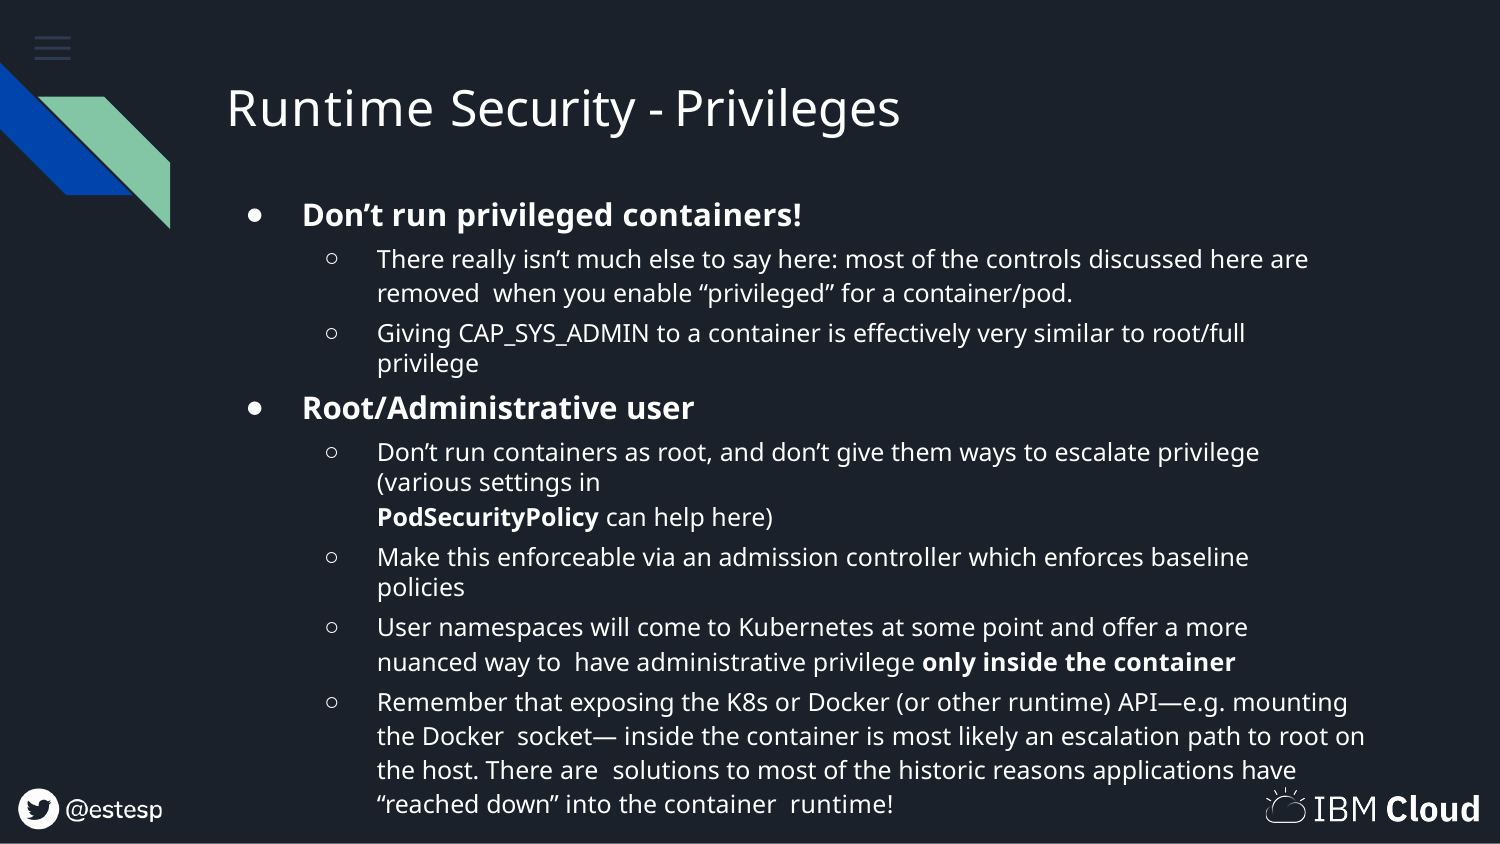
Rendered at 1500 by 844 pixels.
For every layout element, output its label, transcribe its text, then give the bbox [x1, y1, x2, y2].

title Runtime Security - Privileges [224, 74, 952, 218]
text_box Don’t run privileged containers! There really isn’t much else to say here: most of the controls discussed here are removed when you enable “privileged” for a container/pod. Giving CAP_SYS_ADMIN to a container is effectively very similar to root/full privilege Root/Administrative user Don’t run containers as root, and don’t give them ways to escalate privilege (various settings in PodSecurityPolicy can help here) Make this enforceable via an admission controller which enforces baseline policies User namespaces will come to Kubernetes at some point and offer a more nuanced way to have administrative privilege only inside the container Remember that exposing the K8s or Docker (or other runtime) API—e.g. mounting the Docker socket— inside the container is most likely an escalation path to root on the host. There are solutions to most of the historic reasons applications have “reached down” into the container runtime! [243, 178, 1397, 819]
picture [66, 799, 162, 822]
picture [1265, 784, 1487, 831]
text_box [0, 36, 171, 230]
picture [15, 784, 62, 831]
